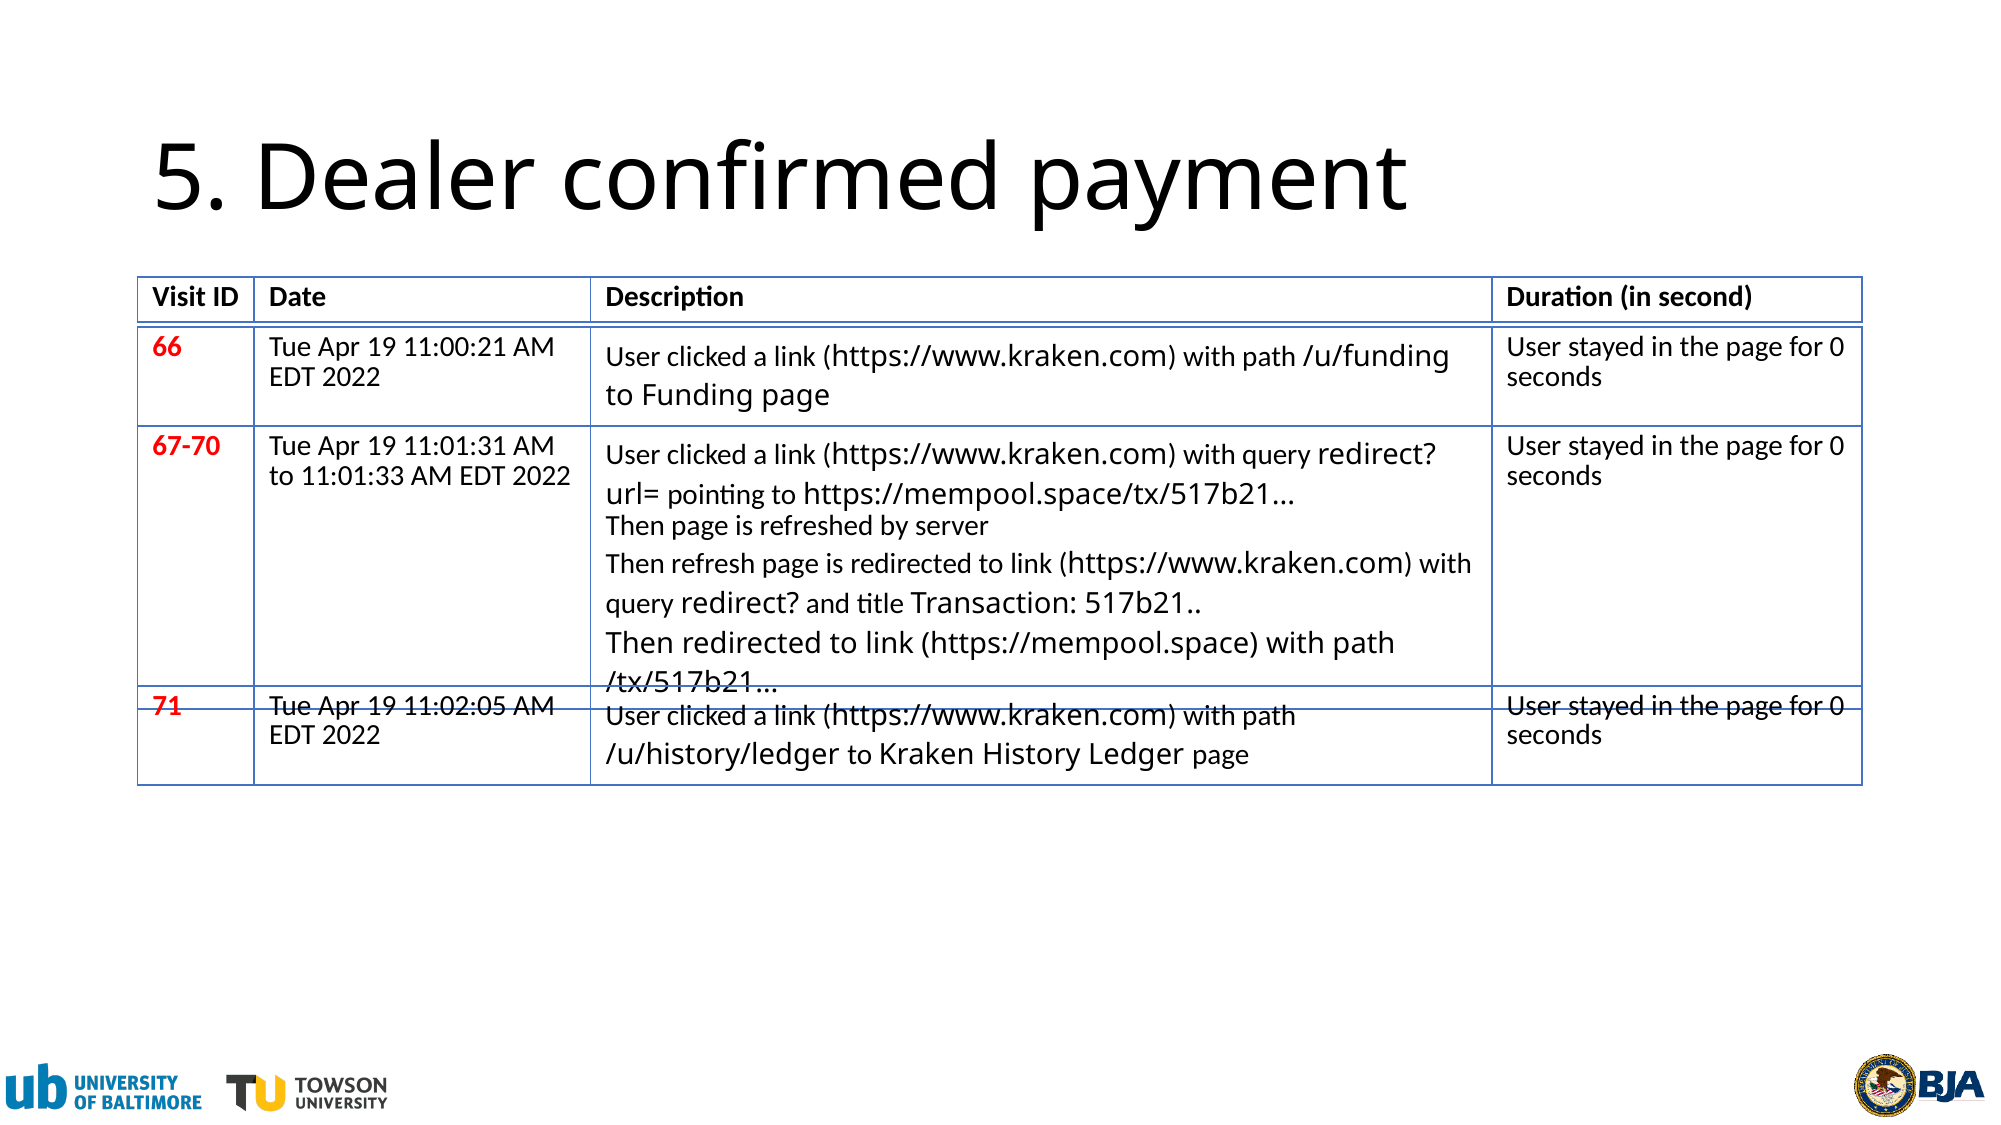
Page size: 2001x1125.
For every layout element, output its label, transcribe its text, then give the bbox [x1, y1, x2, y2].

table_header User clicked a link (https://www.kraken.com) with path /u/history/ledger to Kraken History Ledger page [591, 687, 1491, 784]
table_header Tue Apr 19 11:01:31 AM to 11:01:33 AM EDT 2022 [255, 427, 590, 685]
table_header User stayed in the page for 0 seconds [1493, 427, 1861, 685]
table_header Visit ID [138, 278, 253, 321]
table_header Tue Apr 19 11:02:05 AM EDT 2022 [255, 687, 590, 784]
table_header Date [255, 278, 590, 321]
table_header 66 [138, 328, 253, 425]
table_header 71 [138, 687, 253, 784]
picture [1854, 1054, 1986, 1117]
table_header Duration (in second) [1493, 278, 1861, 321]
table_header User clicked a link (https://www.kraken.com) with query redirect?url= pointing to https://mempool.space/tx/517b21... Then page is refreshed by server Then refresh page is redirected to link (https://www.kraken.com) with query redirect? and title Transaction: 517b21.. Then redirected to link (https://mempool.space) with path /tx/517b21… [591, 427, 1491, 685]
table_header User clicked a link (https://www.kraken.com) with path /u/funding to Funding page [591, 328, 1491, 425]
title 5. Dealer confirmed payment [137, 59, 1863, 276]
table_header Tue Apr 19 11:00:21 AM EDT 2022 [255, 328, 590, 425]
table_header Description [591, 278, 1491, 321]
table_header User stayed in the page for 0 seconds [1493, 687, 1861, 784]
table_header User stayed in the page for 0 seconds [1493, 328, 1861, 425]
table_header 67-70 [138, 427, 253, 685]
picture [0, 1031, 407, 1125]
